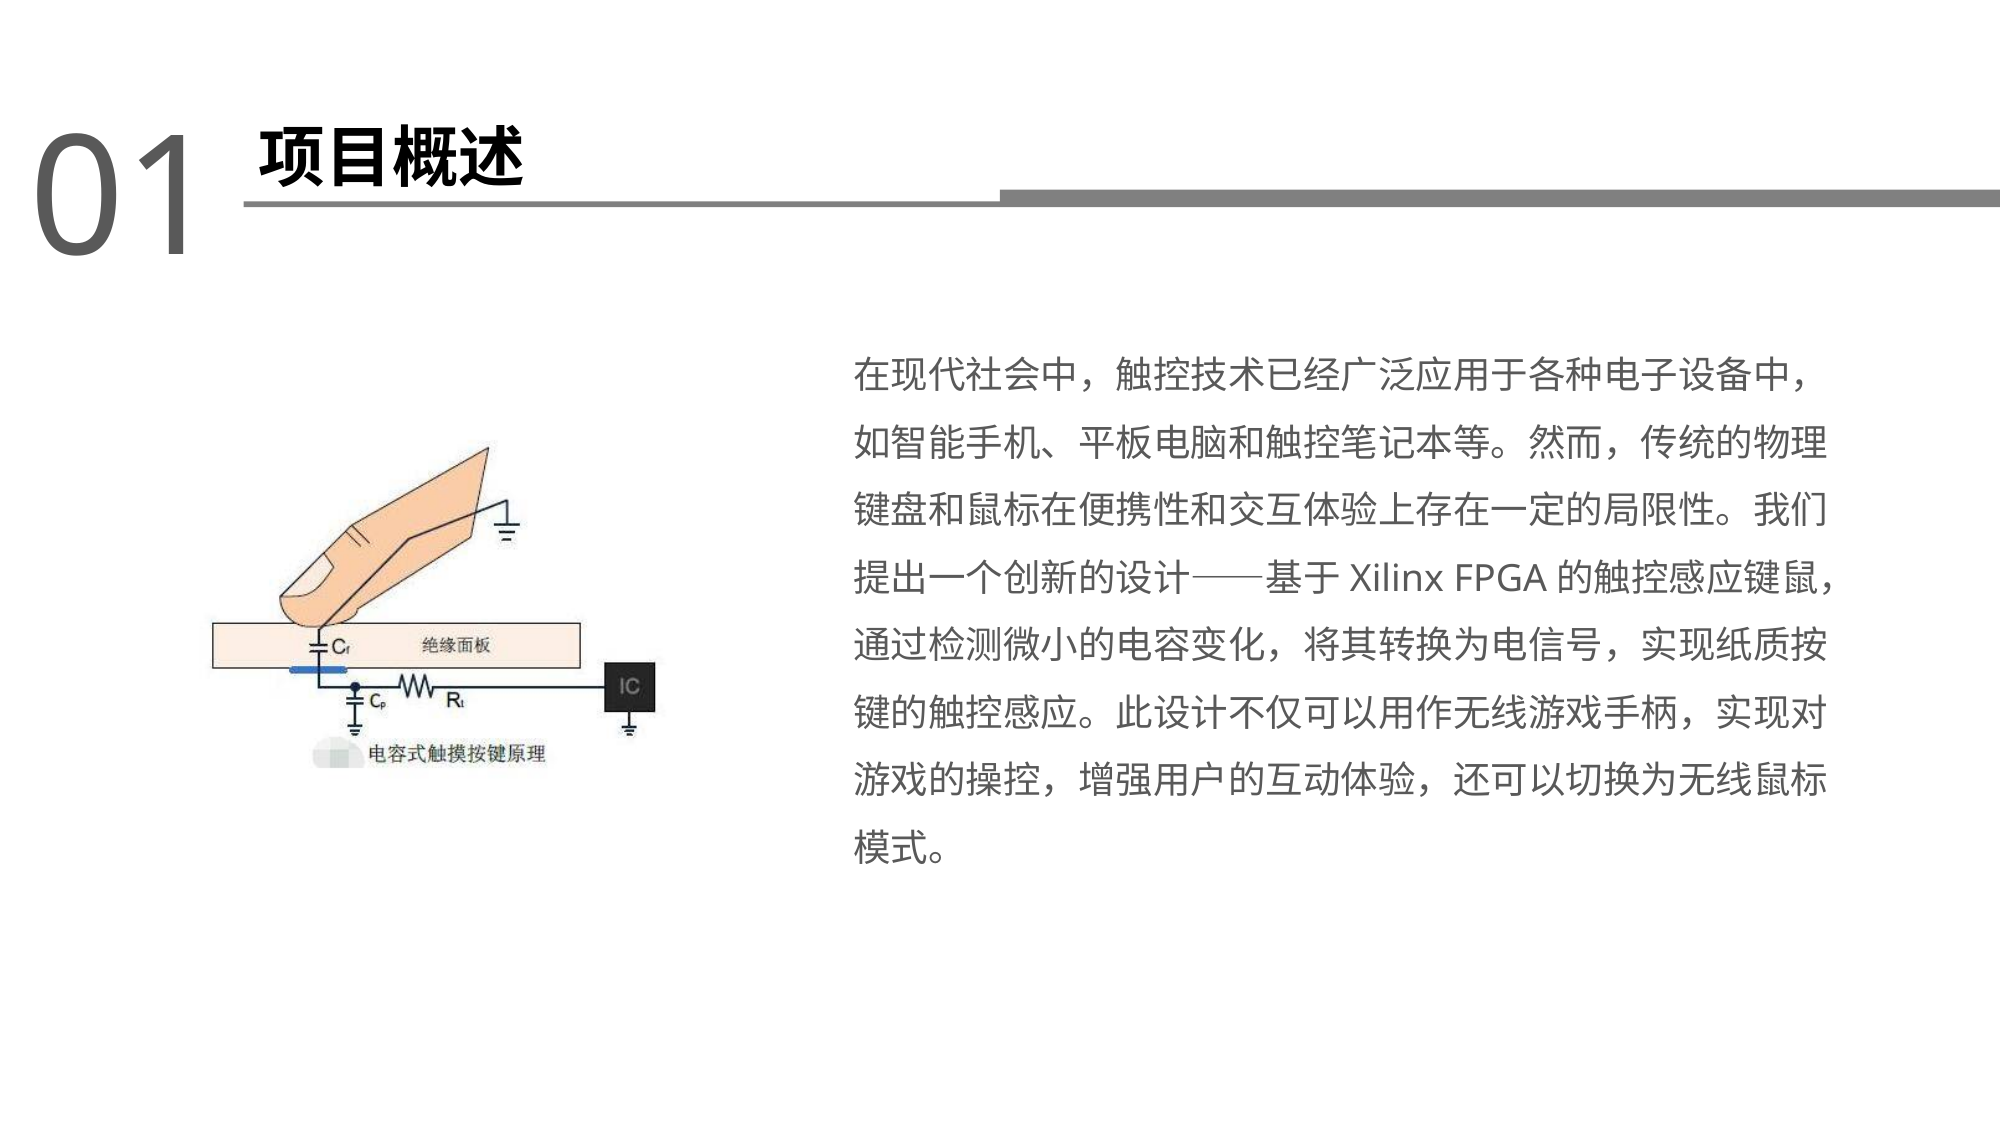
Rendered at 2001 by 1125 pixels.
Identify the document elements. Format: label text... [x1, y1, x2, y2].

text_box 01 [6, 81, 244, 296]
text_box 项目概述 [243, 107, 676, 189]
picture [50, 321, 839, 896]
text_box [243, 189, 2000, 208]
text_box 在现代社会中，触控技术已经广泛应用于各种电子设备中，如智能手机、平板电脑和触控笔记本等。然而，传统的物理键盘和鼠标在便携性和交互体验上存在一定的局限性。我们提出一个创新的设计——基于Xilinx FPGA的触控感应键鼠，通过检测微小的电容变化，将其转换为电信号，实现纸质按键的触控感应。此设计不仅可以用作无线游戏手柄，实现对游戏的操控，增强用户的互动体验，还可以切换为无线鼠标模式。 [838, 321, 1850, 984]
